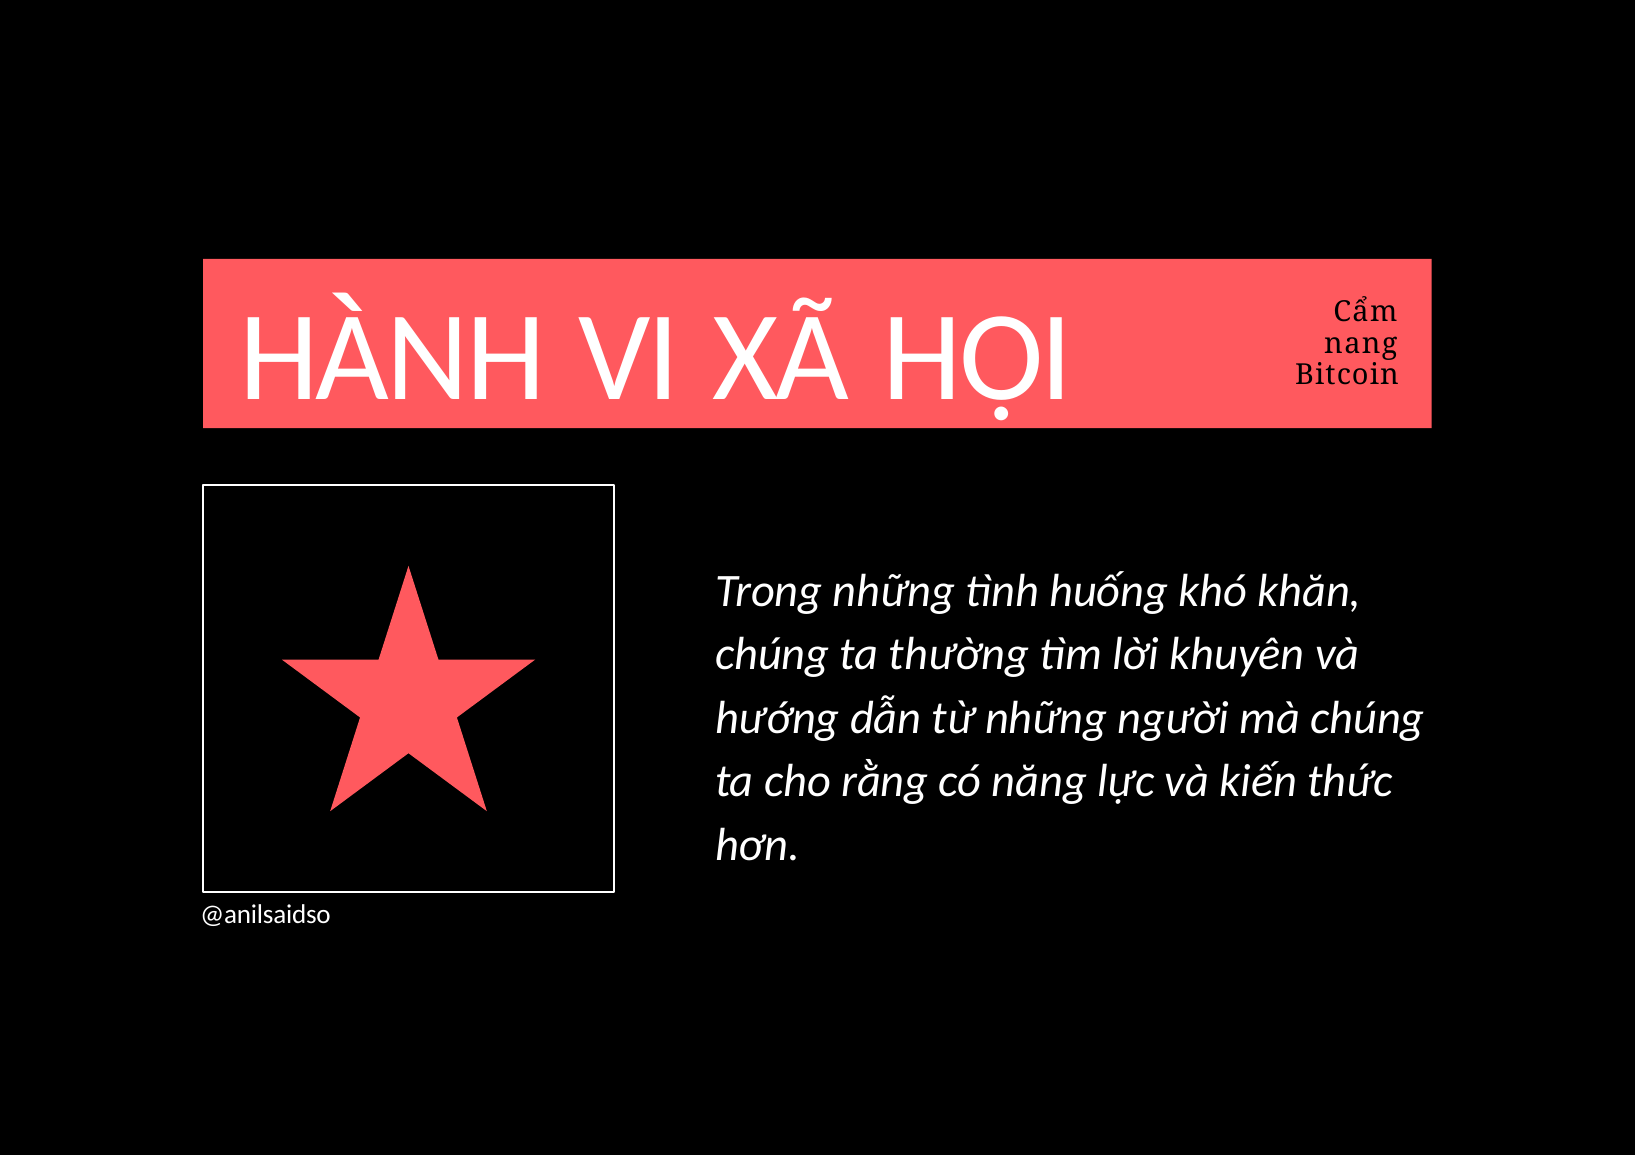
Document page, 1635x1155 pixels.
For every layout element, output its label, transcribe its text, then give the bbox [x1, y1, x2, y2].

text_box [203, 485, 614, 893]
text_box Trong những tình huống khó khăn, chúng ta thường tìm lời khuyên và hướng dẫn từ những người mà chúng ta cho rằng có năng lực và kiến thức hơn. [713, 550, 1432, 870]
text_box [203, 258, 236, 429]
title HÀNH VI XÃ HỘI [236, 252, 1220, 448]
text_box @anilsaidso [198, 894, 338, 929]
text_box Cẩm nang Bitcoin [1234, 289, 1400, 391]
text_box [1220, 258, 1432, 429]
text_box [281, 565, 536, 812]
